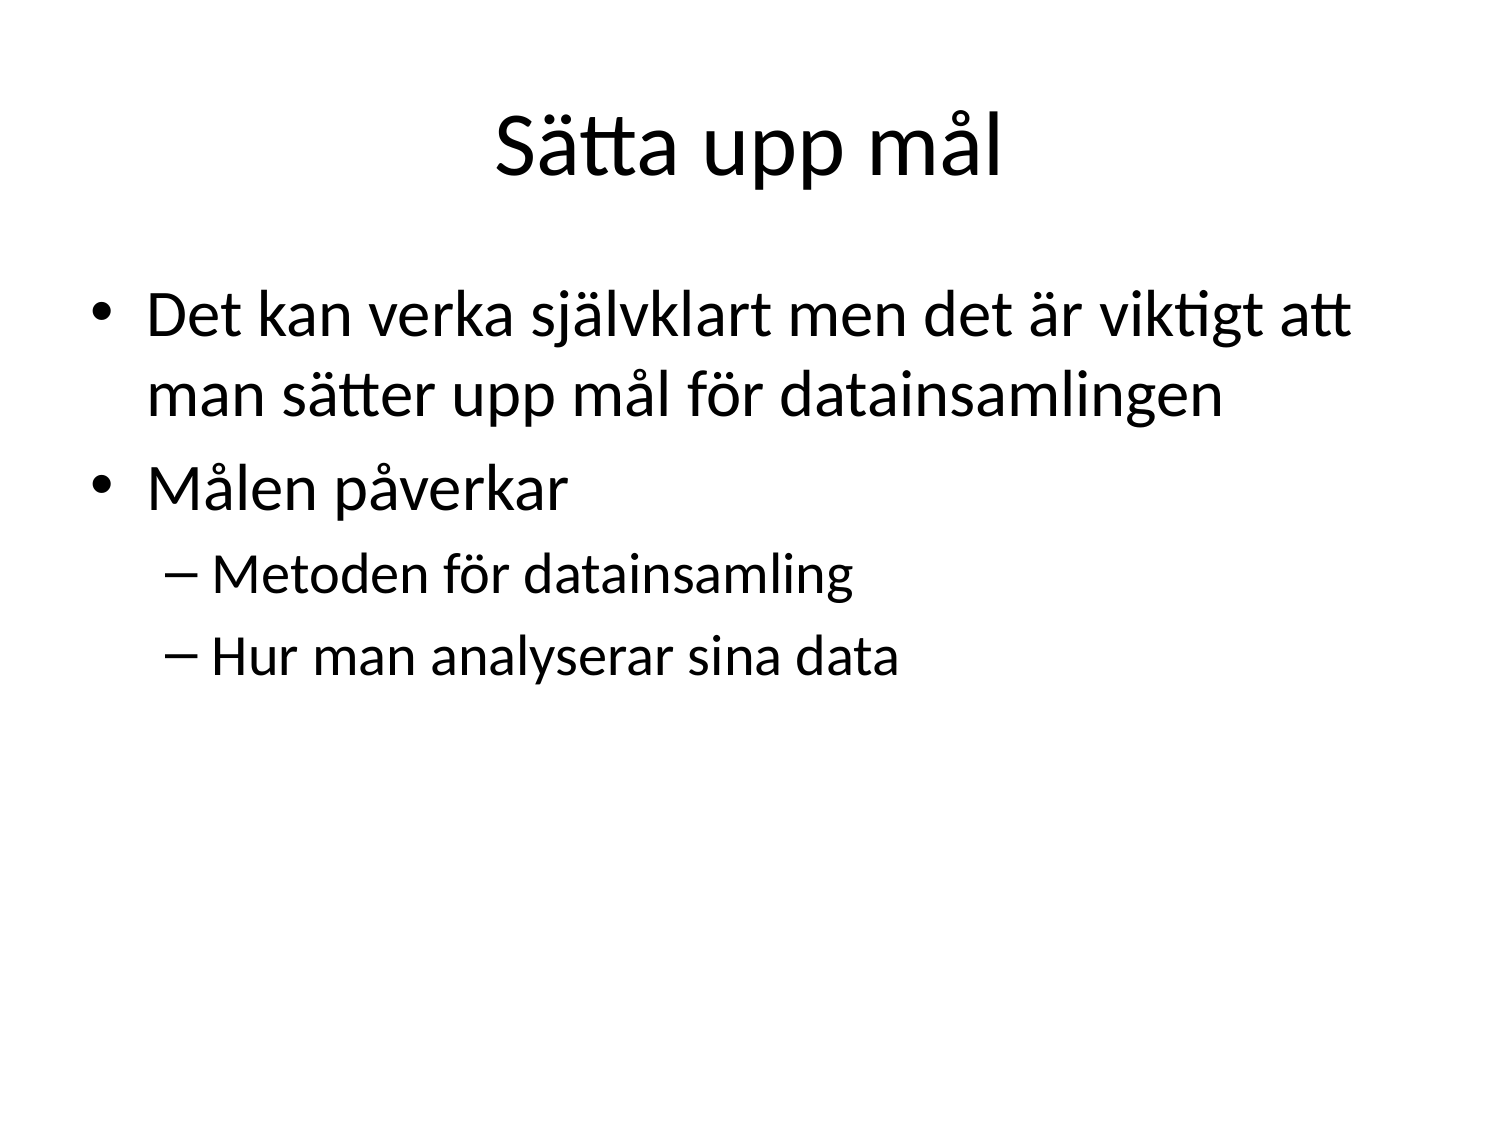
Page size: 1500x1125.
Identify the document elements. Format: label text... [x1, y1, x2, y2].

title Sätta upp mål [75, 45, 1425, 233]
list Det kan verka självklart men det är viktigt att man sätter upp mål för datainsamlingen Målen påverkar Metoden för datainsamling Hur man analyserar sina data [75, 262, 1425, 1005]
